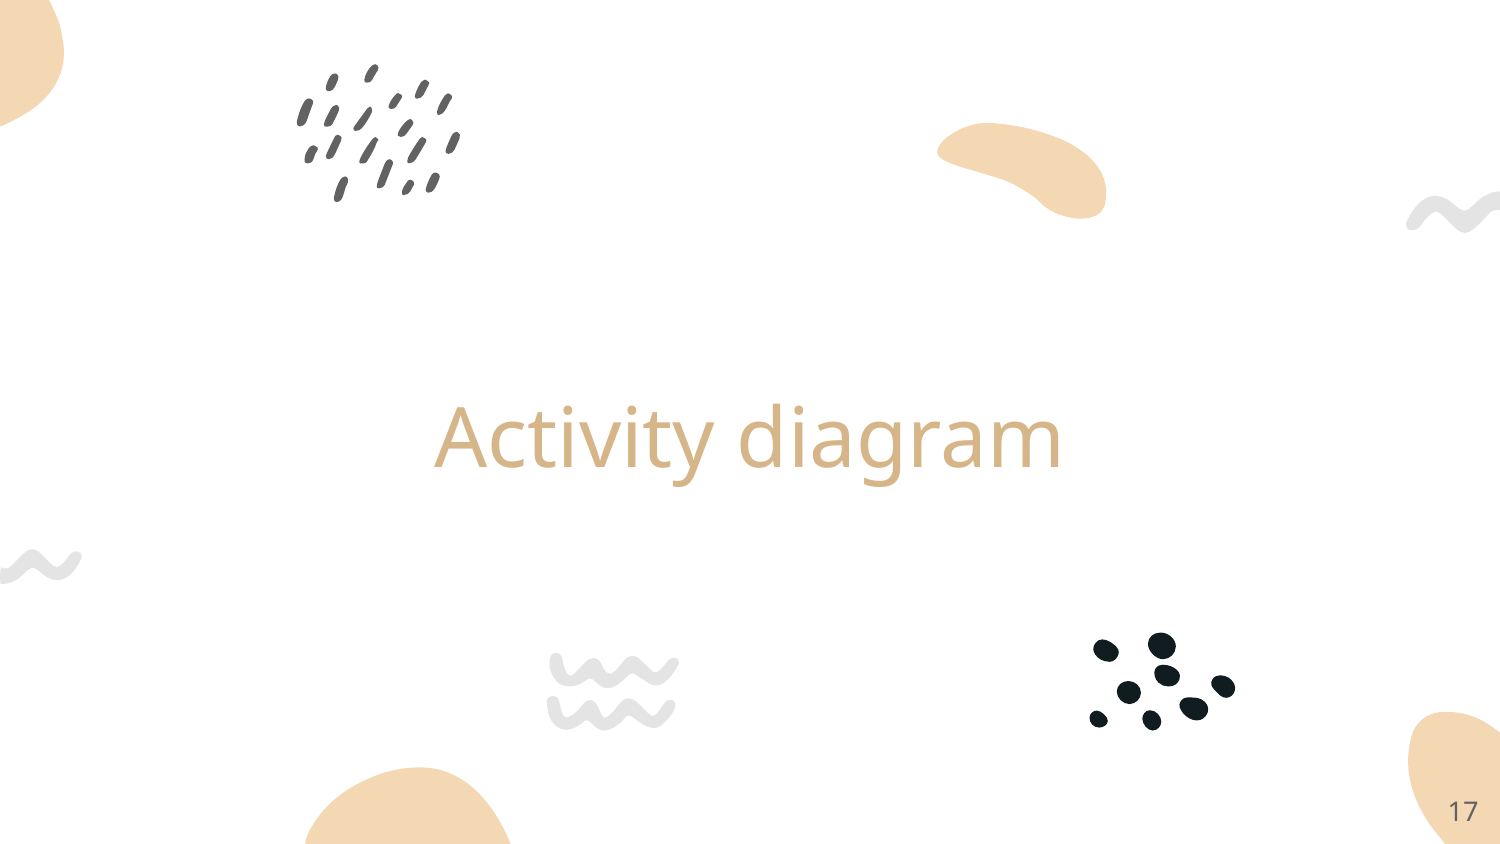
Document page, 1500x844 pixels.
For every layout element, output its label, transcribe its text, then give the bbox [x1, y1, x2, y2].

slide_number ‹#› [1403, 779, 1494, 844]
title Activity diagram [177, 251, 1323, 617]
